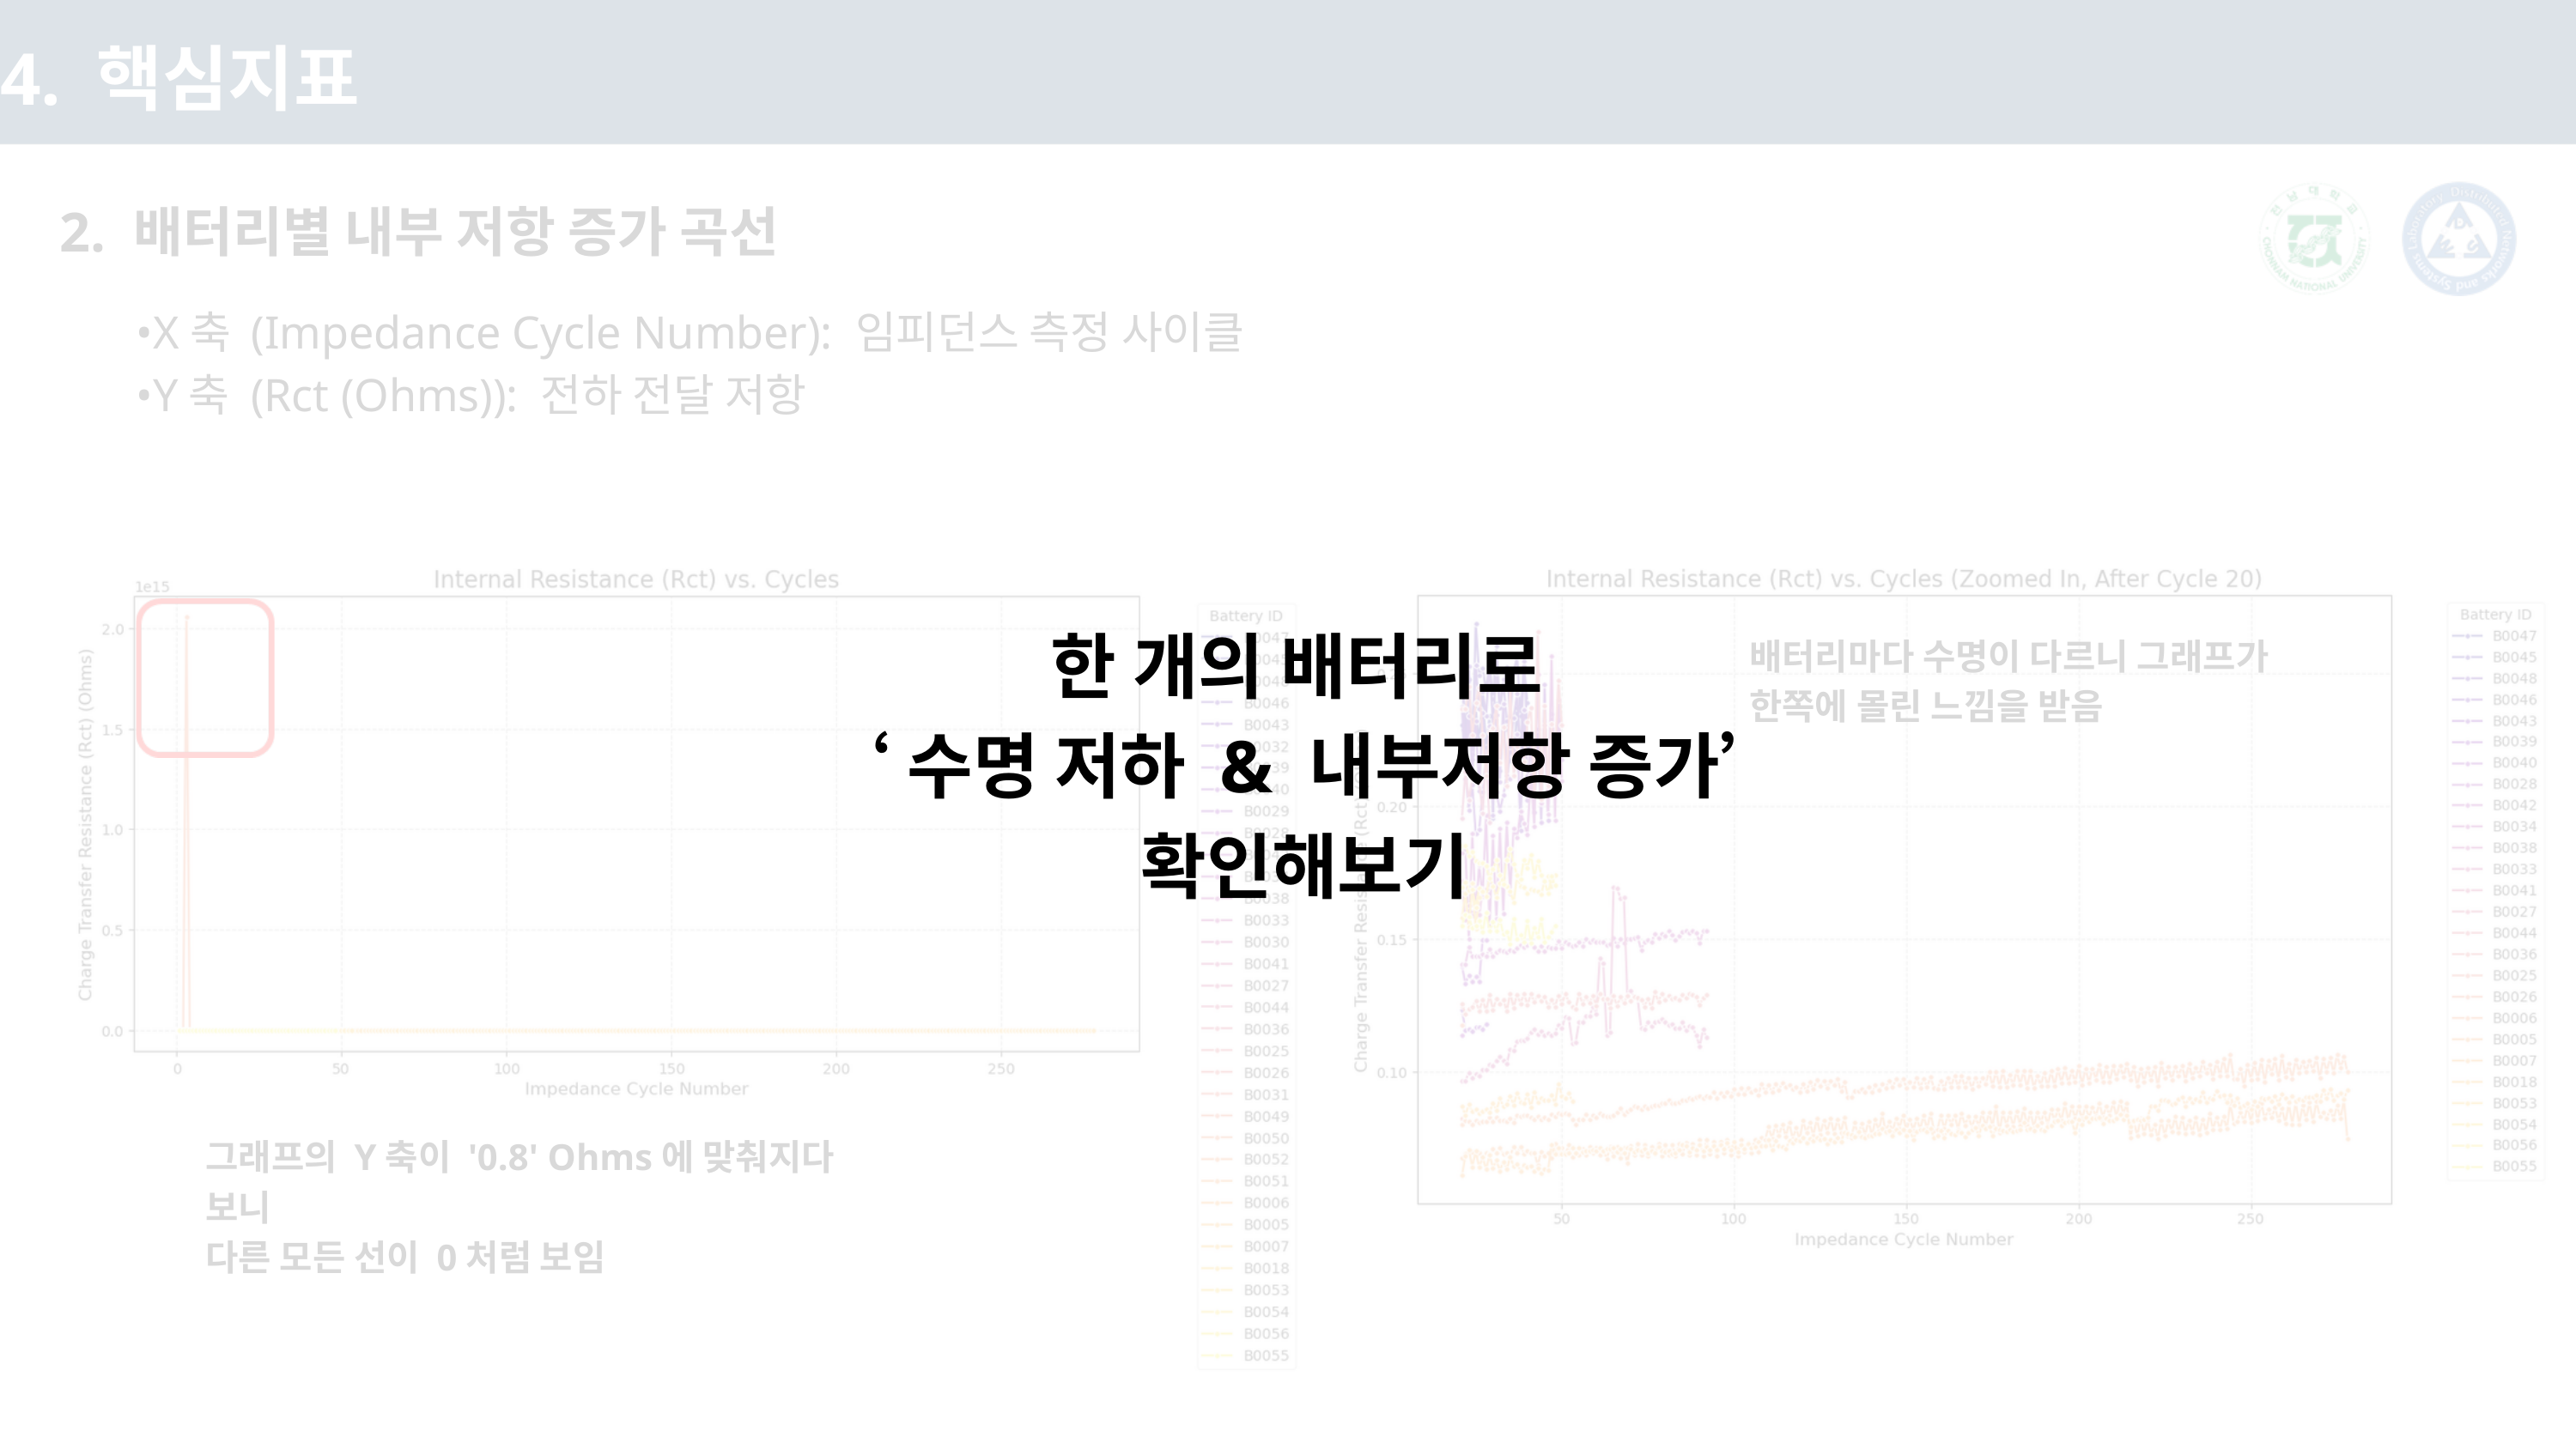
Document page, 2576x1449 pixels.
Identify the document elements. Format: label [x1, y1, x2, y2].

text_box [0, 0, 2576, 1449]
